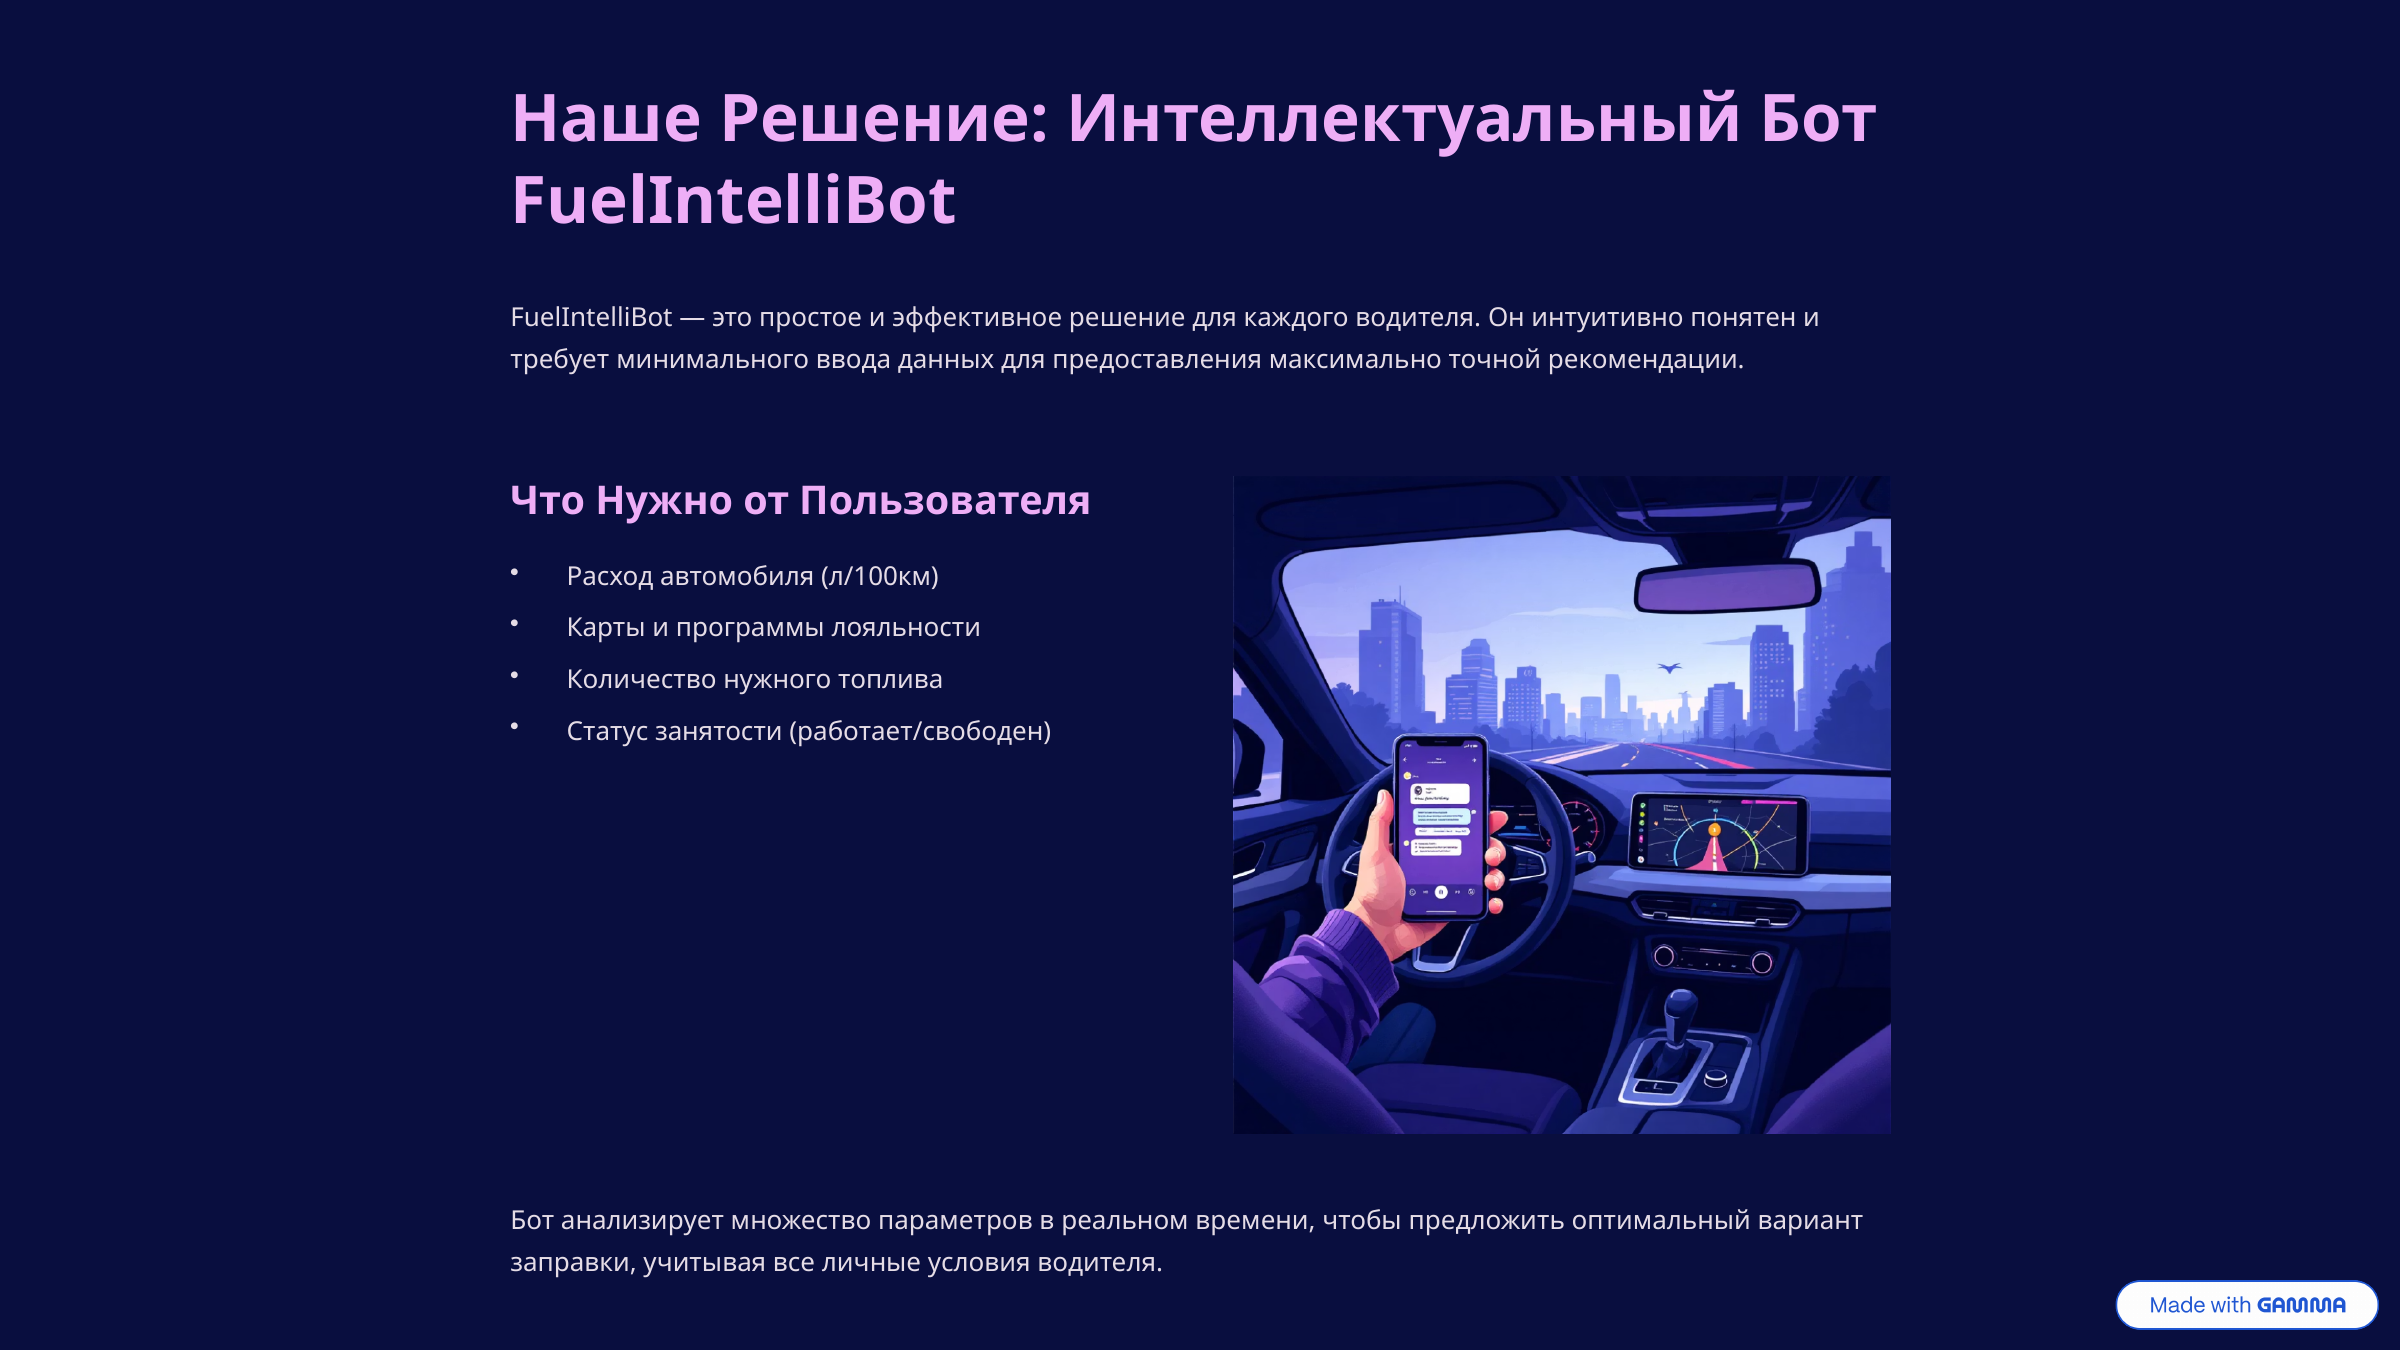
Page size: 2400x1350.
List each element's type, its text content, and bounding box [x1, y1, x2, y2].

text_box Бот анализирует множество параметров в реальном времени, чтобы предложить оптимальный вариант заправки, учитывая все личные условия водителя. [510, 1193, 1890, 1278]
text_box Расход автомобиля (л/100км) [510, 548, 1168, 592]
text_box Количество нужного топлива [510, 651, 1168, 695]
text_box Что Нужно от Пользователя [510, 473, 1090, 523]
text_box Карты и программы лояльности [510, 600, 1168, 643]
picture [2106, 1271, 2389, 1339]
text_box Наше Решение: Интеллектуальный Бот FuelIntelliBot [510, 72, 1890, 238]
text_box FuelIntelliBot — это простое и эффективное решение для каждого водителя. Он интуитивно понятен и требует минимального ввода данных для предоставления максимально точной рекомендации. [510, 290, 1890, 417]
text_box Статус занятости (работает/свободен) [510, 703, 1168, 746]
picture [1233, 476, 1891, 1134]
